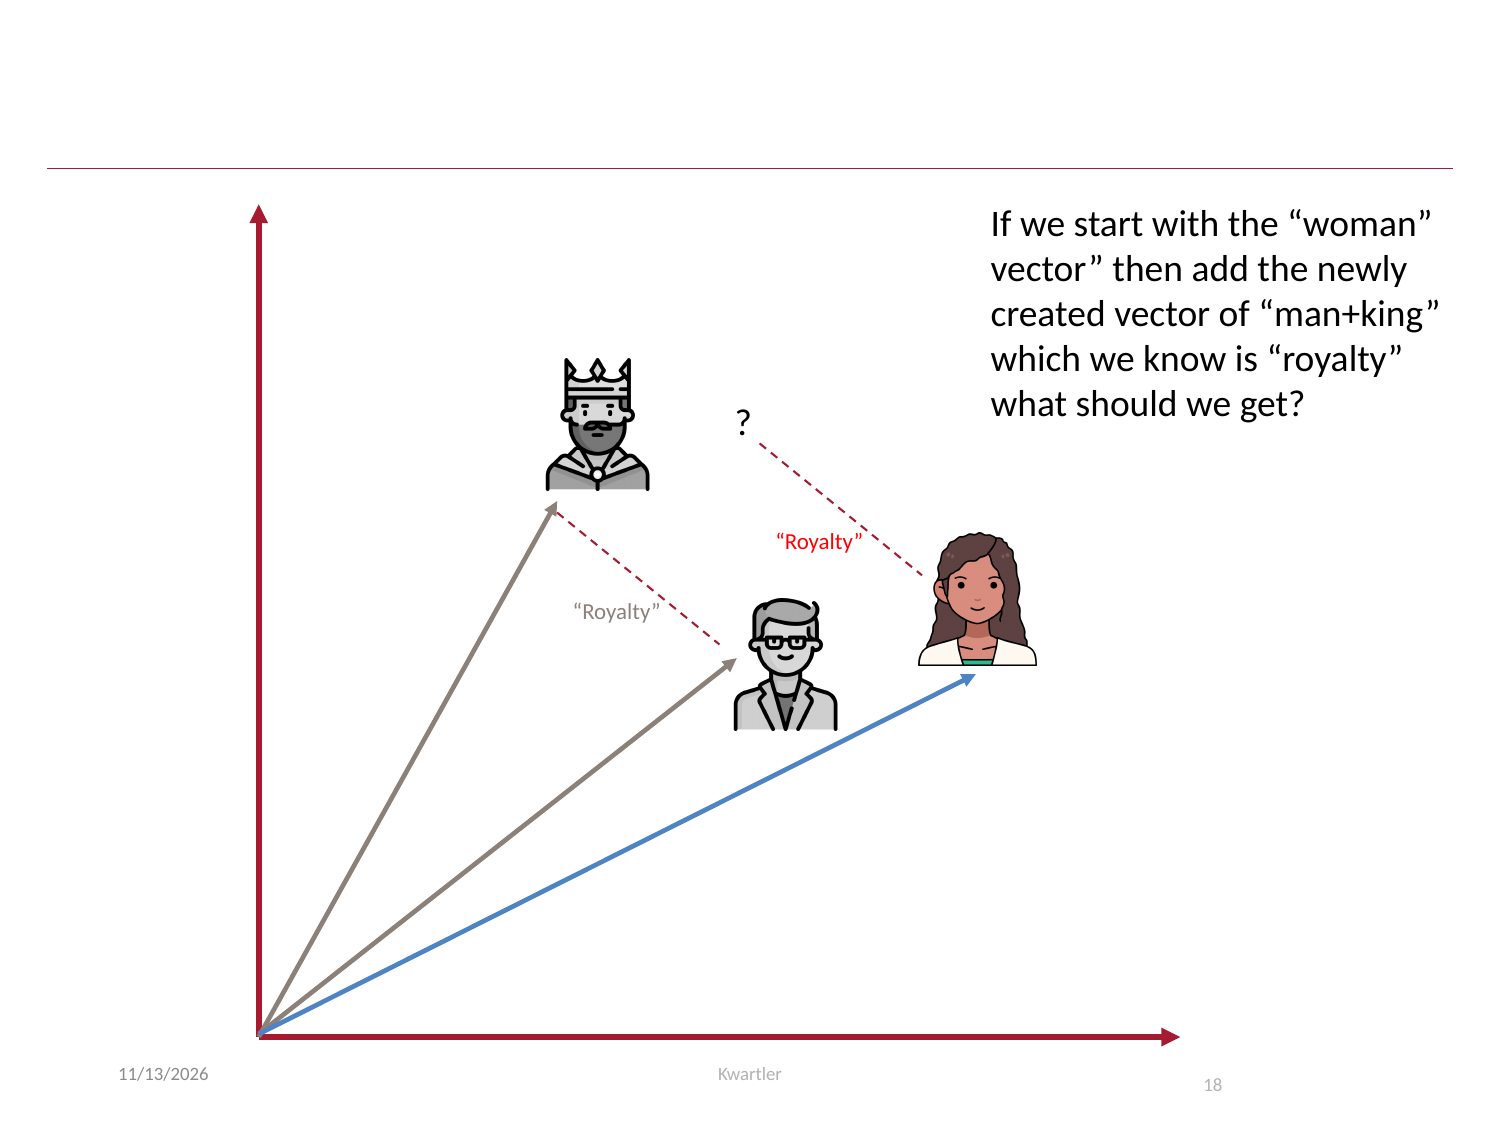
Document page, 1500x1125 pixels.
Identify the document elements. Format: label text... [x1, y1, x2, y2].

picture [531, 358, 664, 491]
picture [719, 598, 852, 731]
picture [918, 532, 1037, 666]
footer Kwartler [496, 1042, 1004, 1103]
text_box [258, 501, 558, 658]
text_box ? [719, 390, 767, 451]
slide_number 18 [1188, 1042, 1330, 1103]
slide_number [103, 1042, 441, 1103]
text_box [258, 658, 719, 674]
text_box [258, 674, 976, 1034]
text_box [557, 512, 720, 645]
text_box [759, 443, 923, 576]
text_box If we start with the “woman” vector” then add the newly created vector of “man+king” which we know is “royalty” what should we get? [975, 191, 1458, 432]
